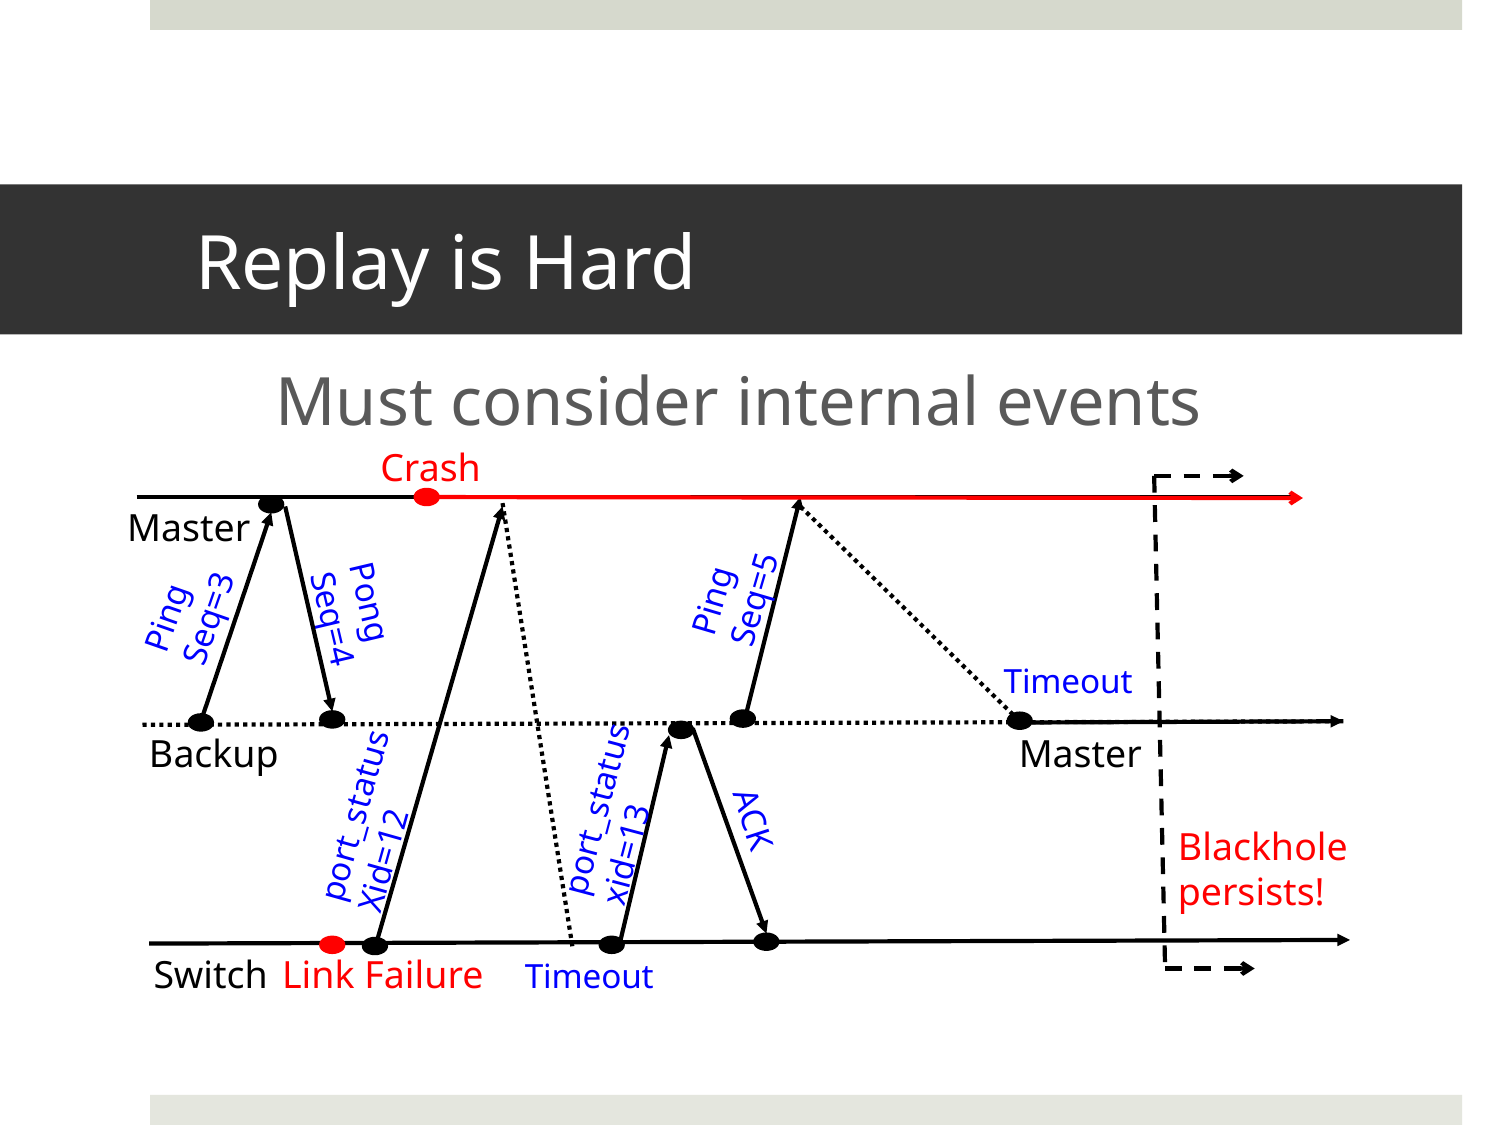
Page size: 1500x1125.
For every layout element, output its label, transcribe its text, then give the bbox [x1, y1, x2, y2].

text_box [1153, 475, 1424, 969]
text_box Master [112, 497, 140, 557]
text_box Timeout [510, 949, 669, 1003]
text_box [692, 727, 783, 951]
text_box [148, 939, 324, 944]
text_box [284, 505, 324, 729]
text_box Backup [134, 722, 294, 783]
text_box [324, 505, 504, 955]
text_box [574, 710, 694, 949]
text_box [140, 495, 284, 732]
text_box [319, 944, 324, 952]
text_box Switch [138, 943, 283, 1004]
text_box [685, 499, 801, 728]
list Must consider internal events [260, 351, 1500, 503]
title Replay is Hard [0, 184, 1463, 335]
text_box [799, 505, 1344, 784]
text_box Link Failure [283, 944, 499, 1004]
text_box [783, 939, 1153, 944]
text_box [502, 502, 574, 949]
